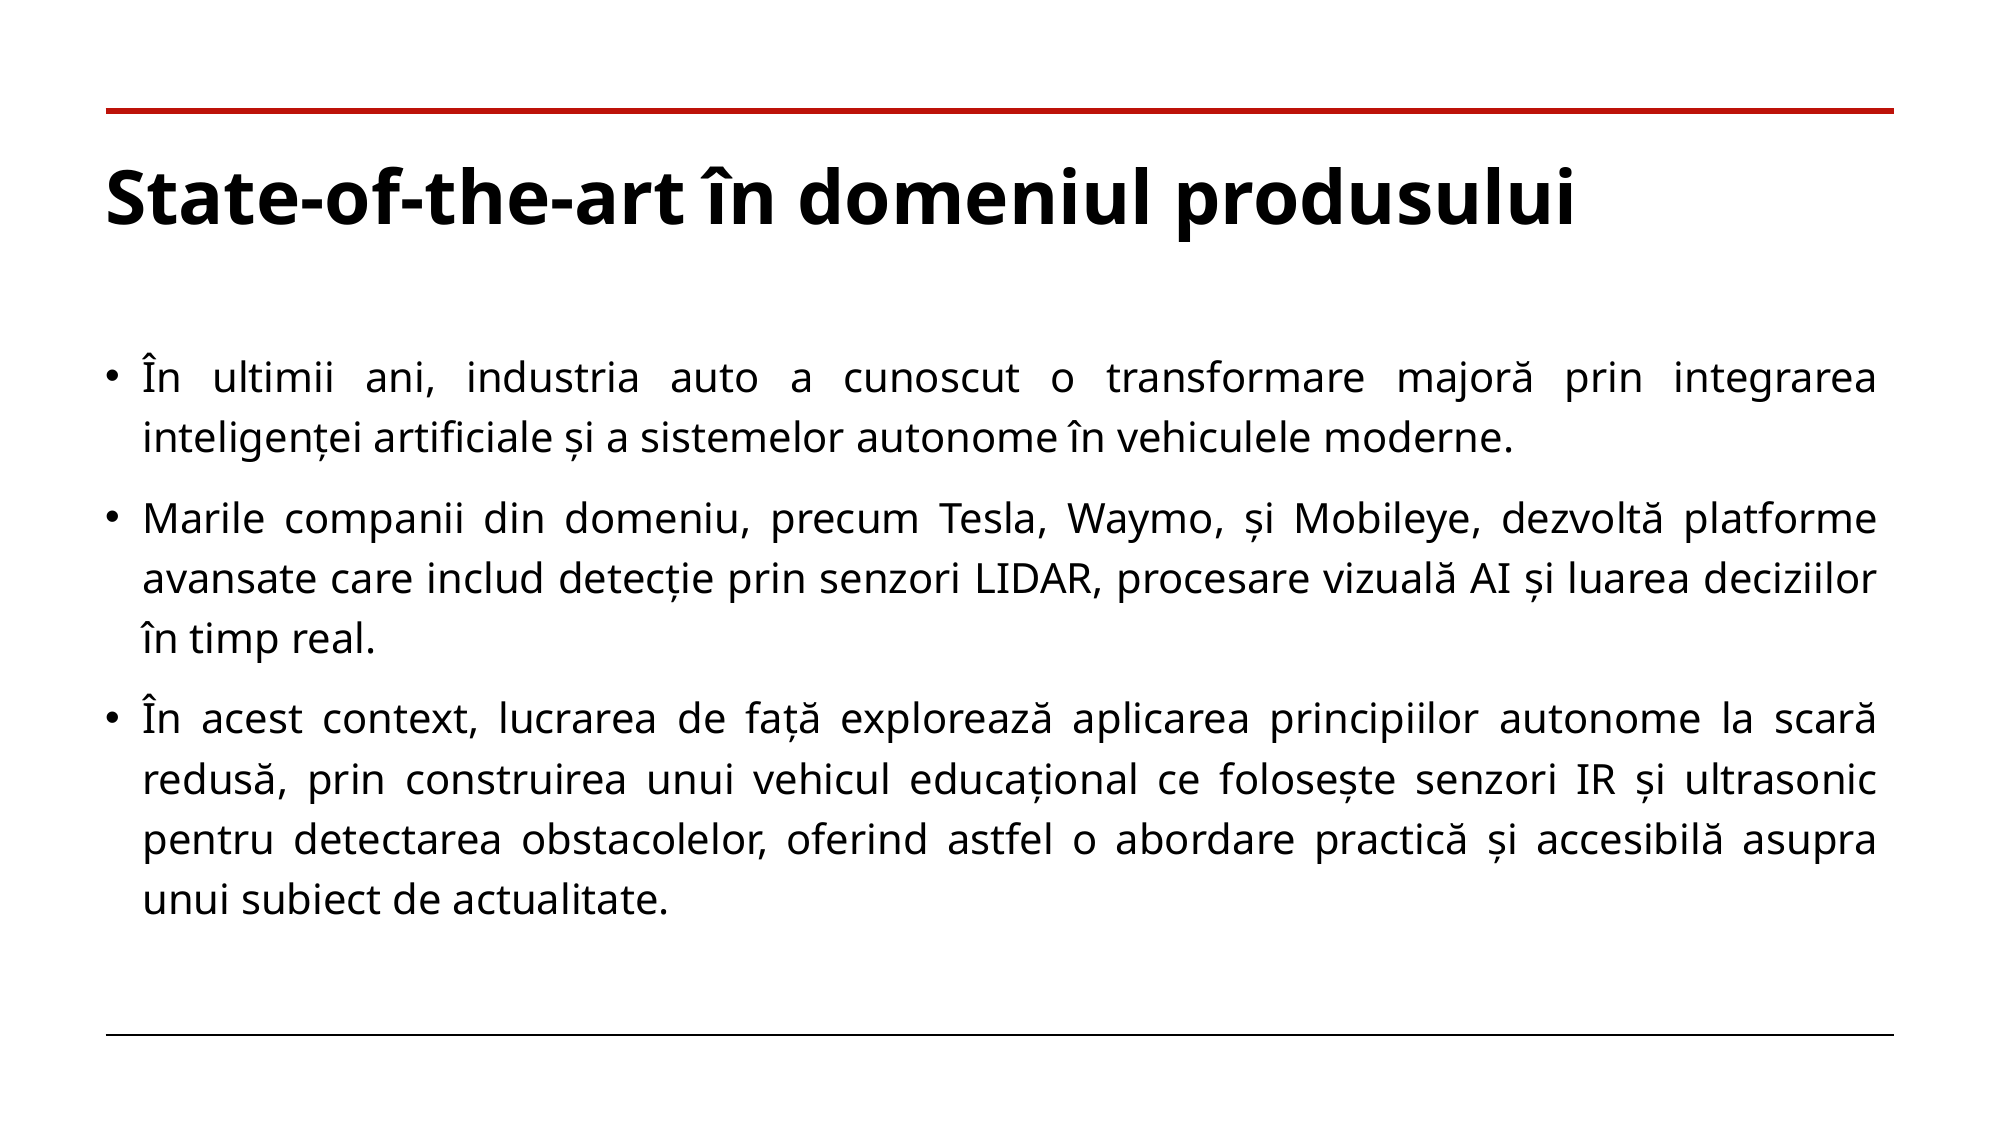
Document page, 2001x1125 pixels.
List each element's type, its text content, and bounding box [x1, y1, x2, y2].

list În ultimii ani, industria auto a cunoscut o transformare majoră prin integrarea inteligenței artificiale și a sistemelor autonome în vehiculele moderne. Marile companii din domeniu, precum Tesla, Waymo, și Mobileye, dezvoltă platforme avansate care includ detecție prin senzori LIDAR, procesare vizuală AI și luarea deciziilor în timp real. În acest context, lucrarea de față explorează aplicarea principiilor autonome la scară redusă, prin construirea unui vehicul educațional ce folosește senzori IR și ultrasonic pentru detectarea obstacolelor, oferind astfel o abordare practică și accesibilă asupra unui subiect de actualitate. [90, 332, 1894, 994]
title State-of-the-art în domeniul produsului [90, 156, 1894, 332]
